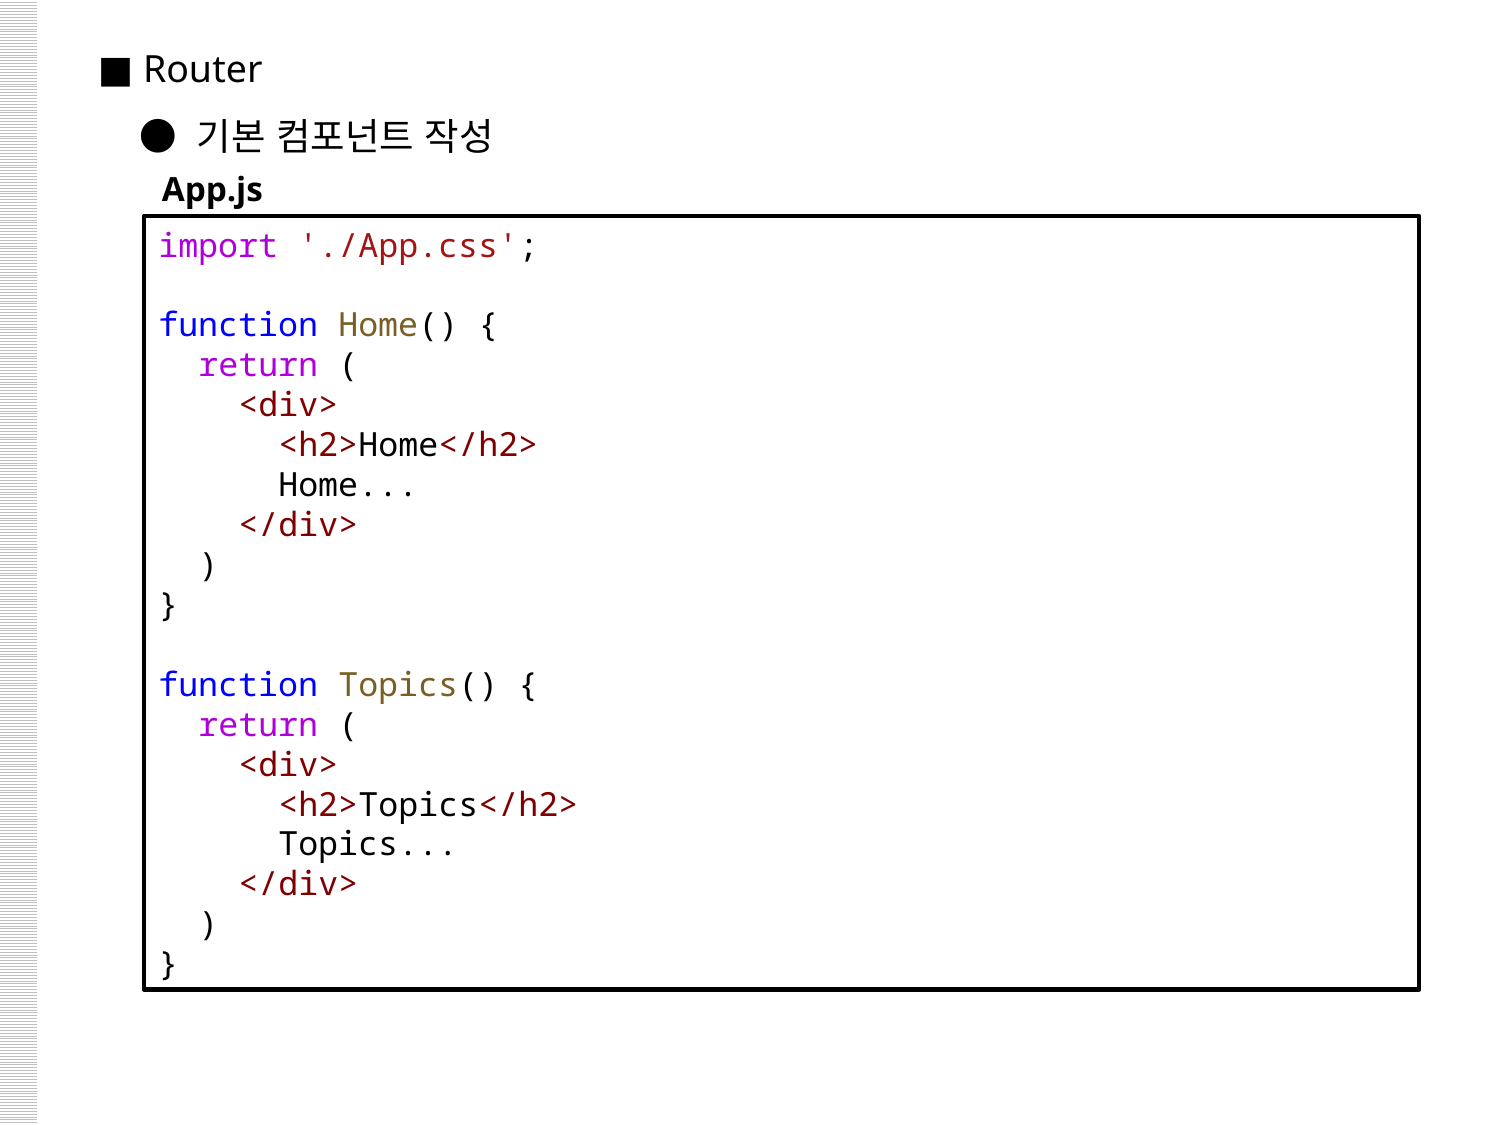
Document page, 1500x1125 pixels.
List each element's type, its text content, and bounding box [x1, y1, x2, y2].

text_box import './App.css'; function Home() { return ( <div> <h2>Home</h2> Home... </div> ) } function Topics() { return ( <div> <h2>Topics</h2> Topics... </div> ) } [142, 214, 1421, 992]
text_box App.js [147, 160, 278, 216]
text_box ■ Router ● 기본 컴포넌트 작성 [83, 15, 509, 166]
